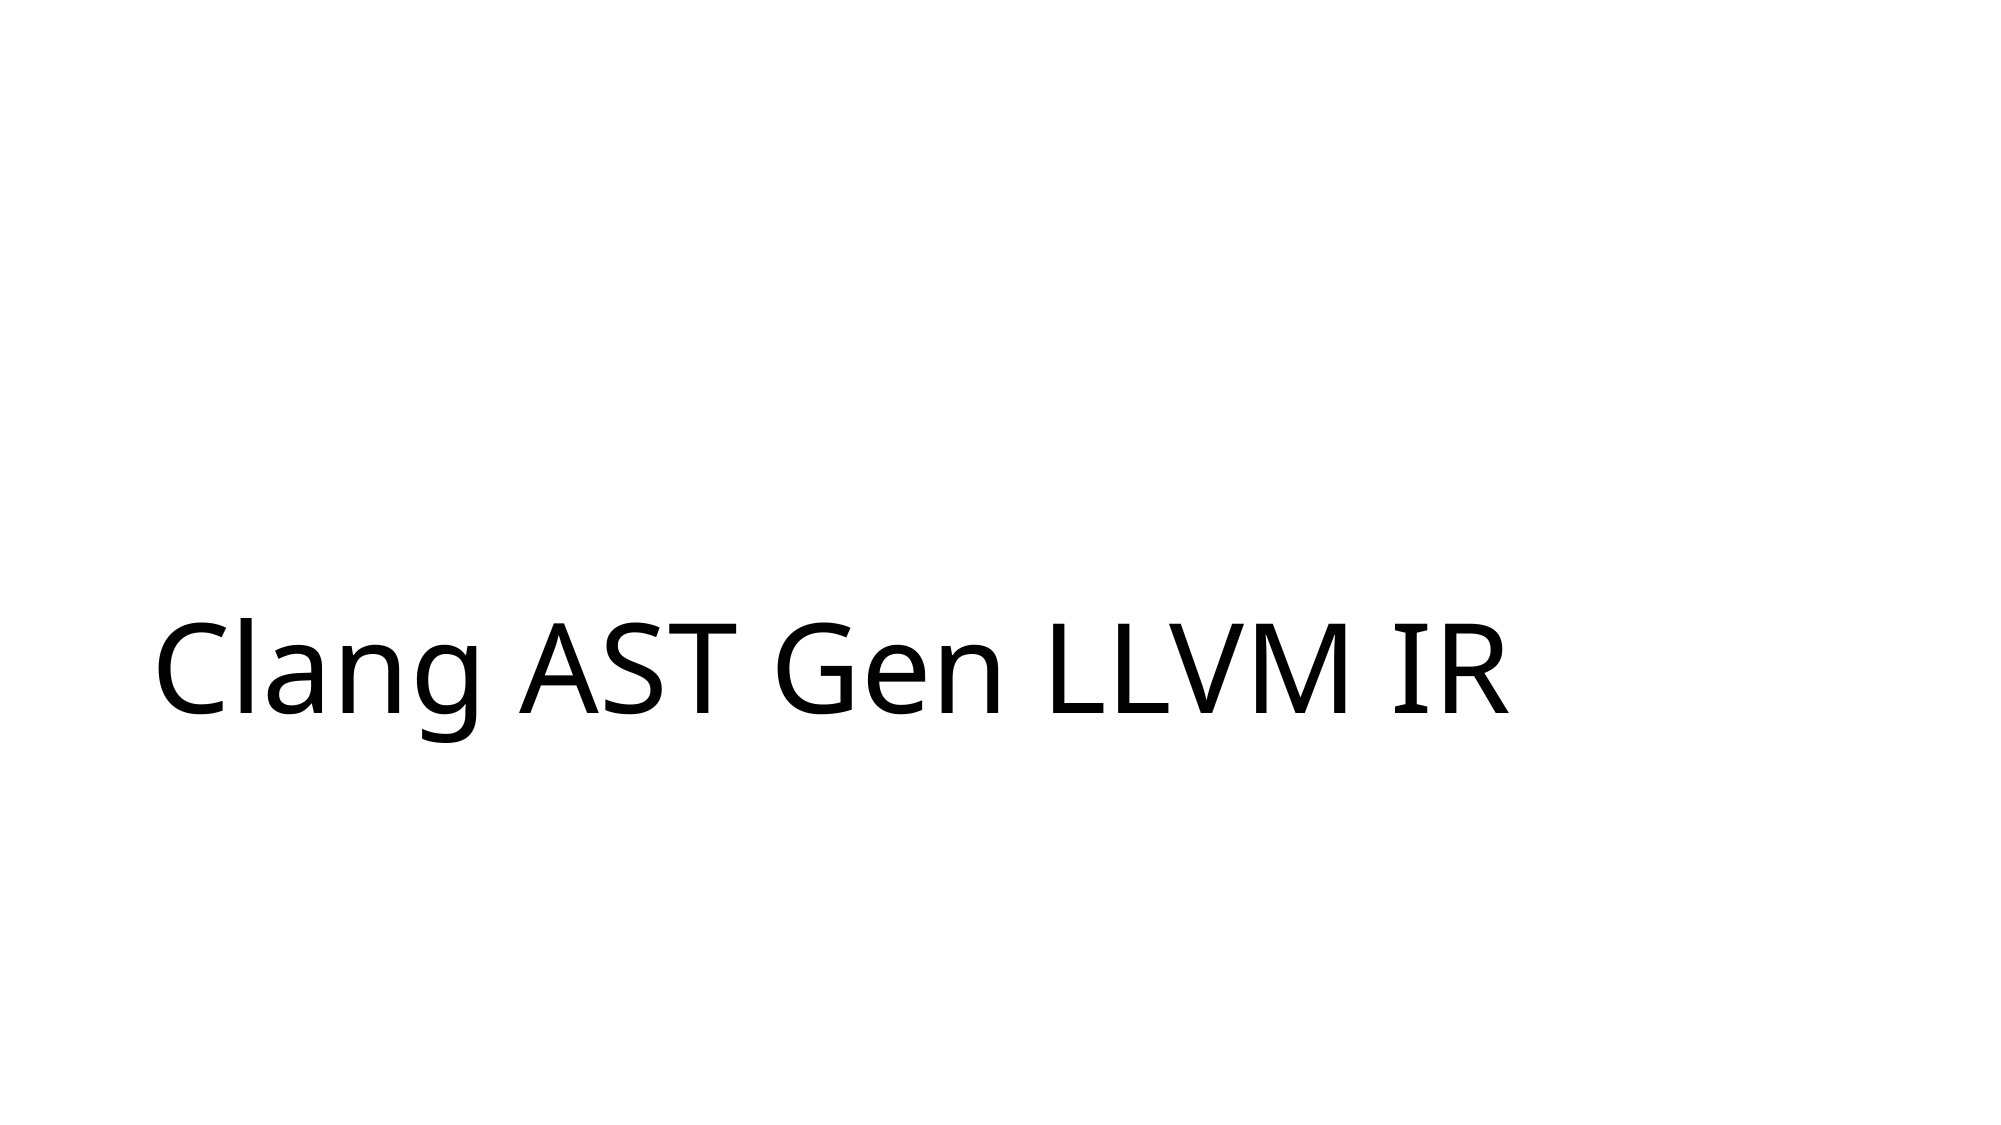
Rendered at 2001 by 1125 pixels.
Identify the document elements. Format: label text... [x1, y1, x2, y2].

title Clang AST Gen LLVM IR [136, 280, 1862, 749]
